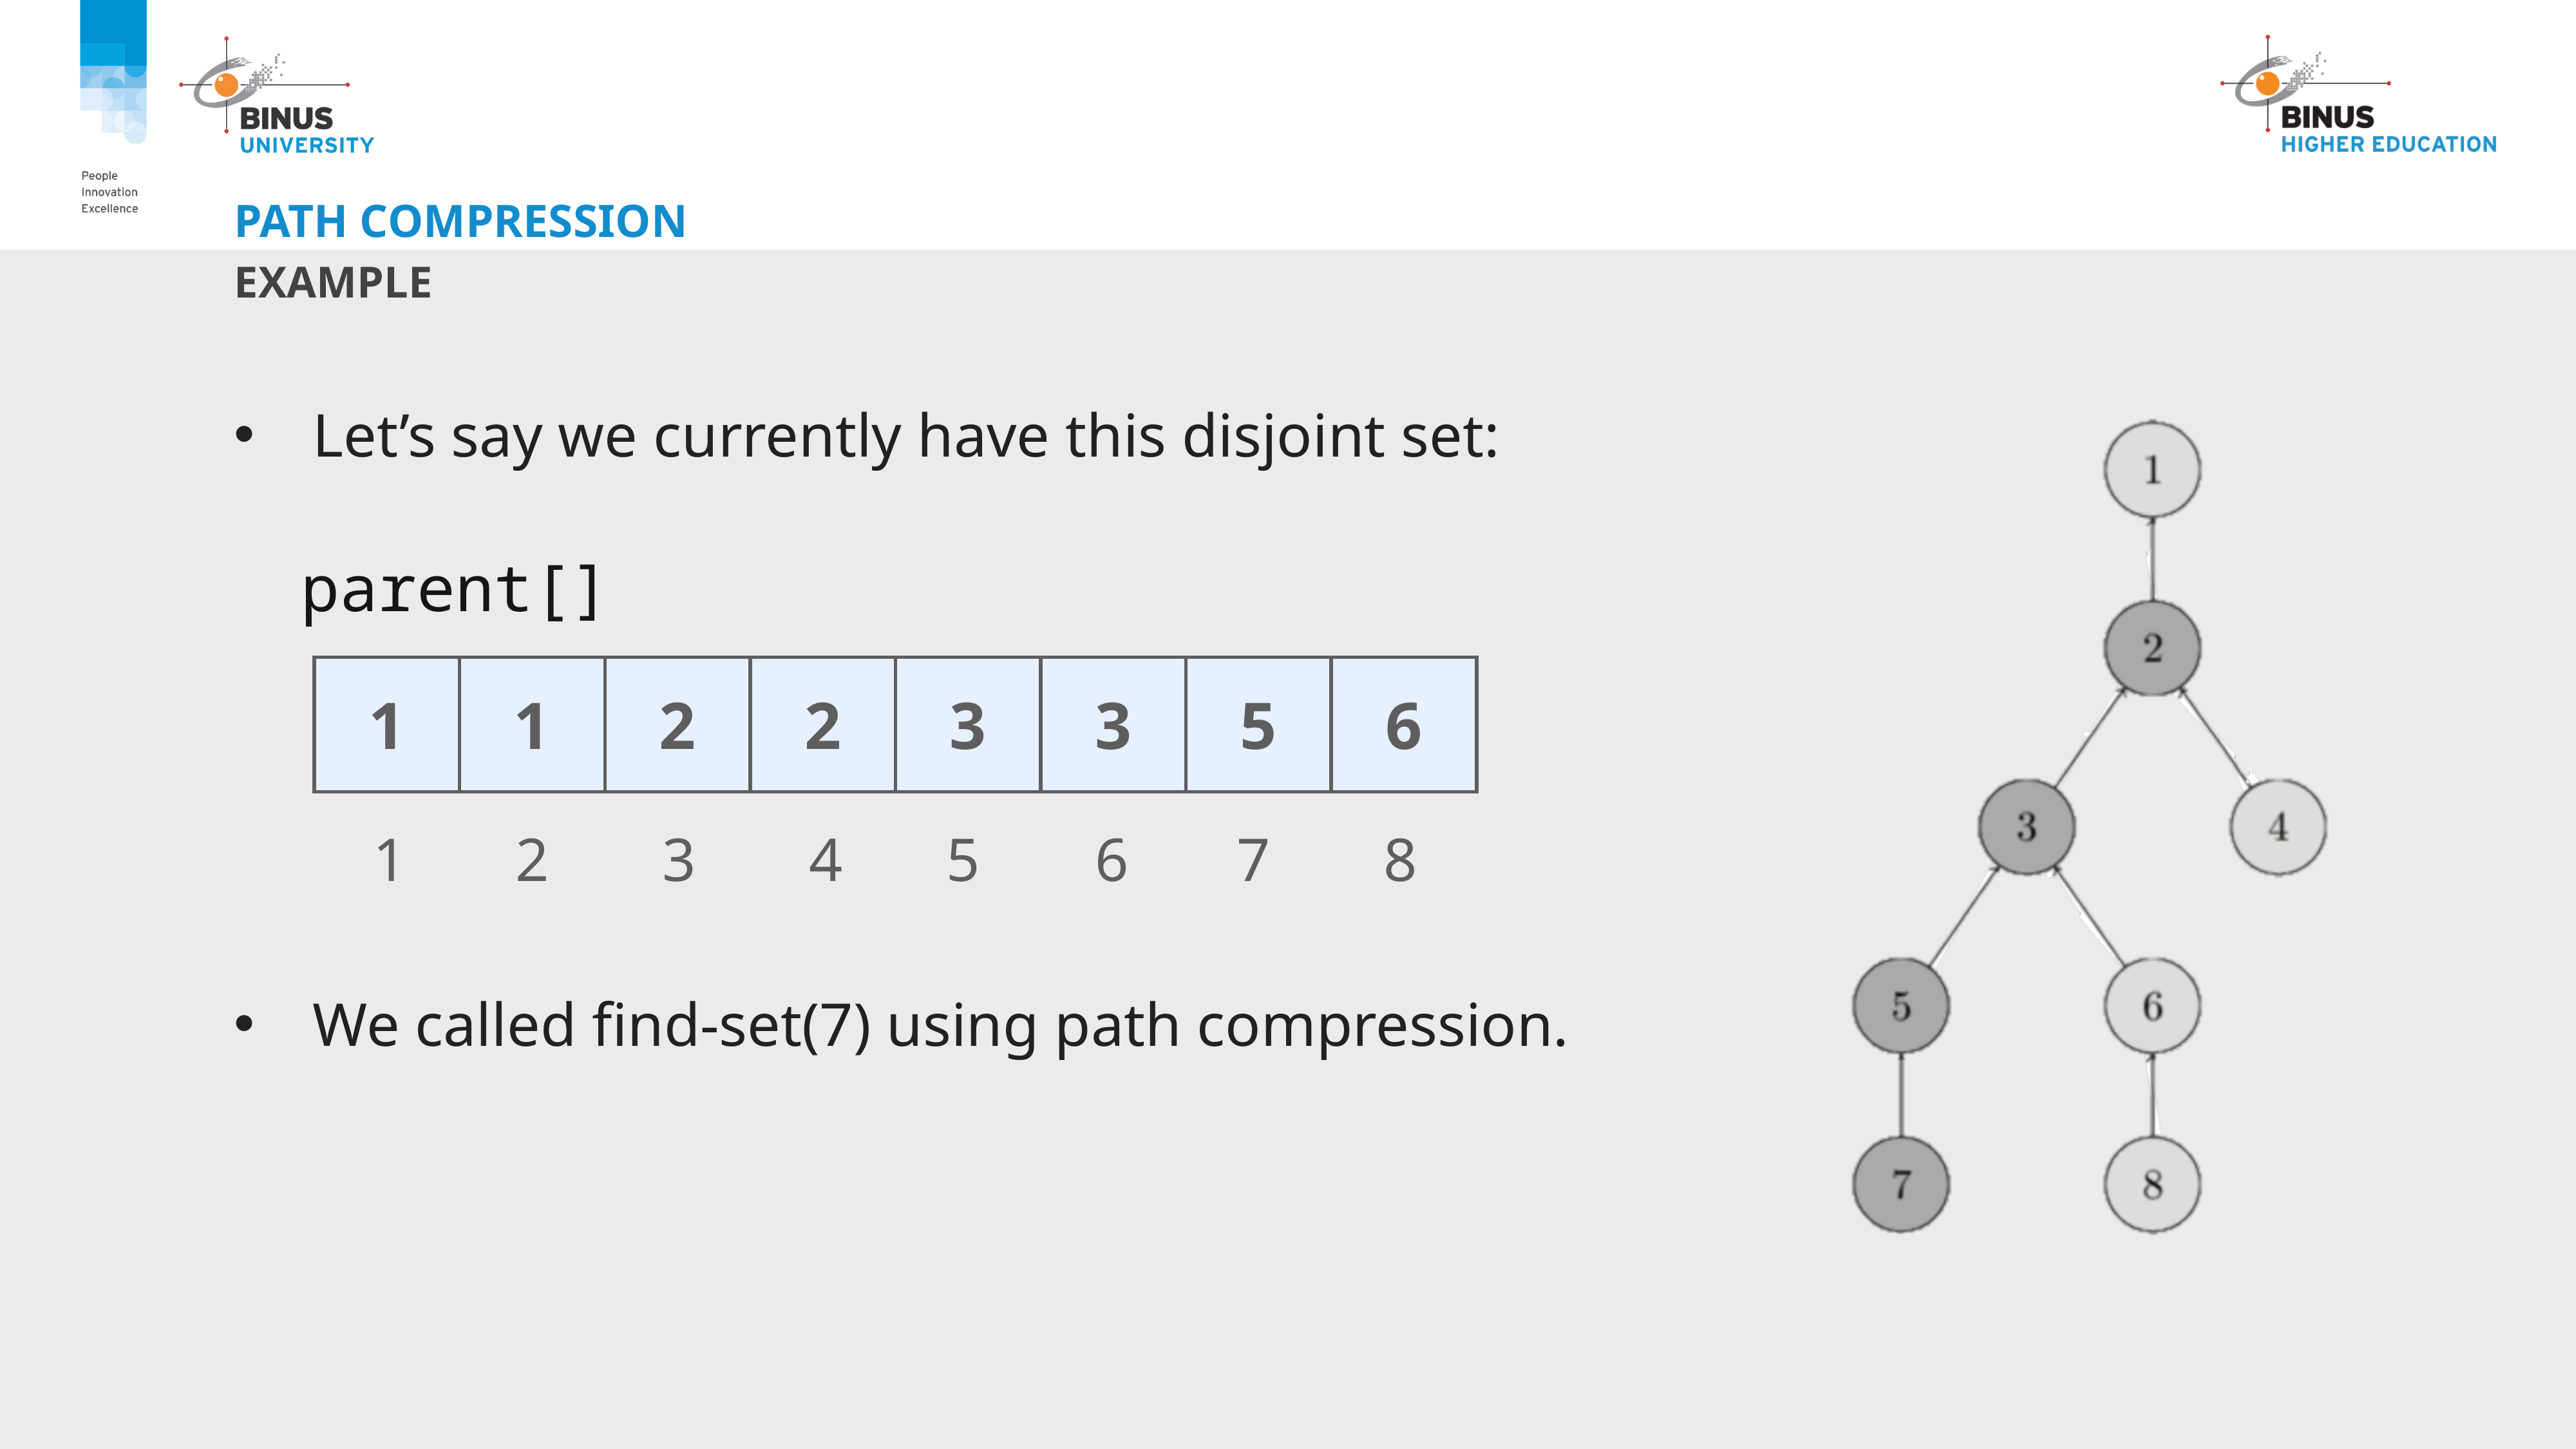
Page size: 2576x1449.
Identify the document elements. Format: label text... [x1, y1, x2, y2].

picture [81, 146, 146, 213]
picture [1812, 392, 2377, 1271]
picture [80, 66, 147, 144]
text_box 6 [1089, 817, 1135, 899]
text_box 3 [656, 817, 702, 899]
table_header 5 [1188, 659, 1329, 790]
list example [228, 255, 1262, 341]
text_box 2 [509, 817, 554, 899]
title Path compression [228, 197, 1784, 252]
table_header 1 [316, 659, 458, 790]
table_header 1 [461, 659, 603, 790]
table_header 2 [607, 659, 748, 790]
text_box 7 [1231, 817, 1276, 899]
table_header 3 [1043, 659, 1184, 790]
picture [174, 25, 374, 161]
text_box 4 [804, 817, 849, 899]
text_box 5 [941, 817, 986, 899]
text_box 1 [368, 817, 413, 899]
table_header 3 [897, 659, 1039, 790]
list Let’s say we currently have this disjoint set: We called find-set(7) using path compression. [228, 392, 1812, 1252]
table_header 2 [752, 659, 894, 790]
picture [2199, 0, 2496, 156]
text_box 8 [1378, 817, 1423, 899]
text_box parent[] [295, 542, 616, 630]
table_header 6 [1333, 659, 1475, 790]
